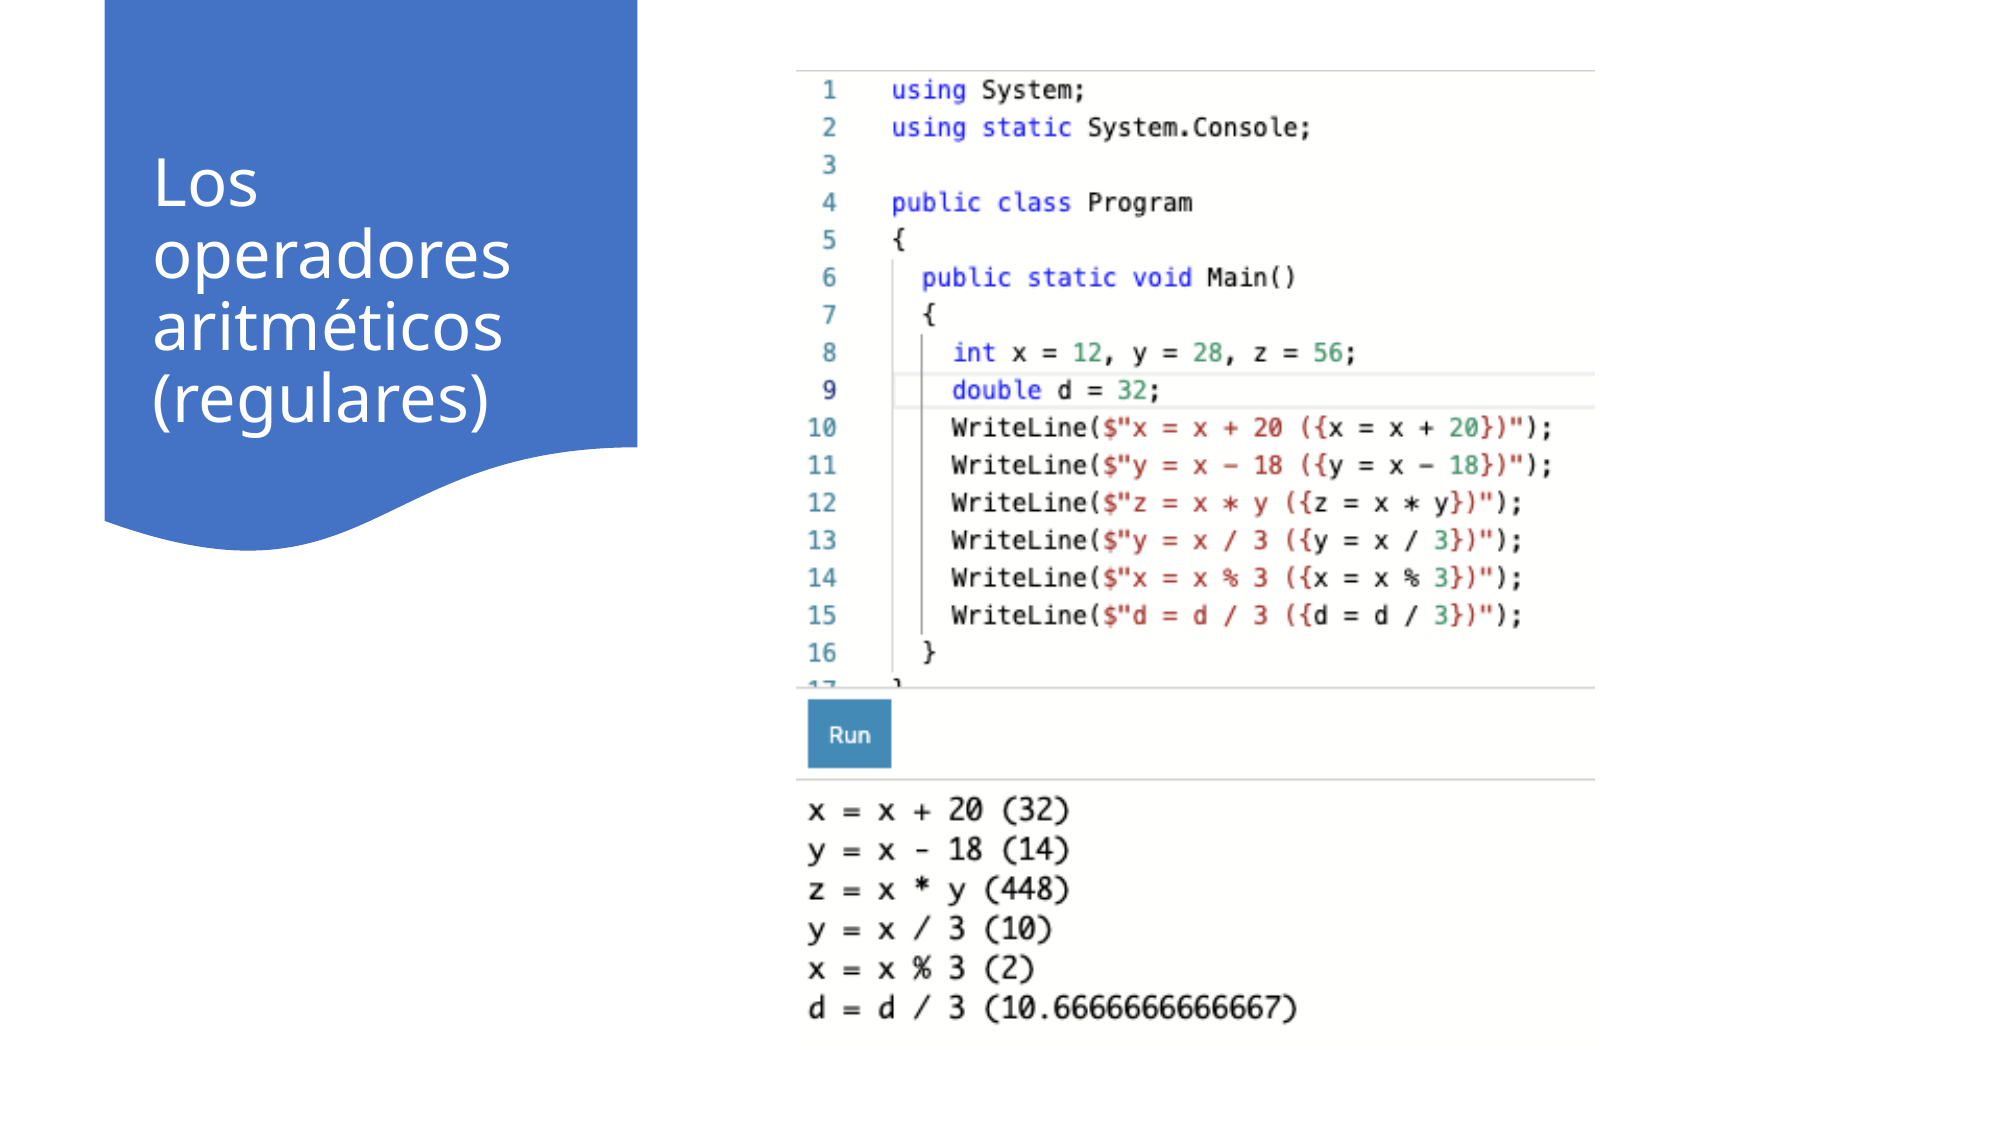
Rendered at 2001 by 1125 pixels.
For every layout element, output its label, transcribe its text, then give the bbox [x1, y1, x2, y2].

picture [796, 70, 1595, 1046]
title Los operadores aritméticos (regulares) [137, 28, 604, 558]
text_box [103, 0, 639, 533]
